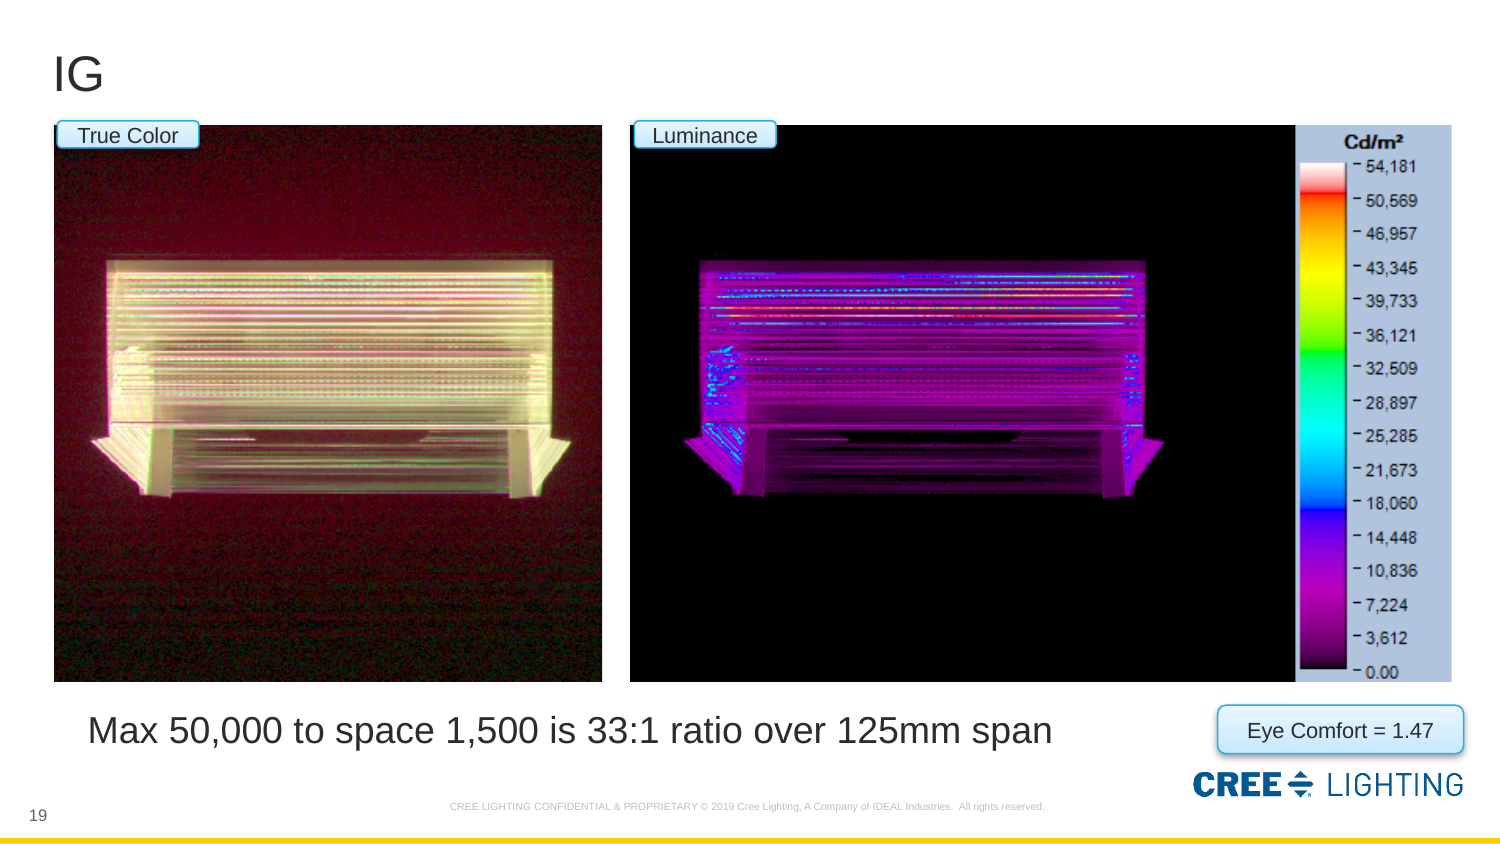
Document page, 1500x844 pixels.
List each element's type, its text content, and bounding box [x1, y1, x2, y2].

picture [1169, 747, 1486, 820]
text_box Eye Comfort = 1.47 [1216, 704, 1465, 755]
list Max 50,000 to space 1,500 is 33:1 ratio over 125mm span [72, 698, 1423, 754]
picture [629, 124, 1452, 682]
title IG [37, 34, 1375, 97]
picture [53, 124, 603, 682]
